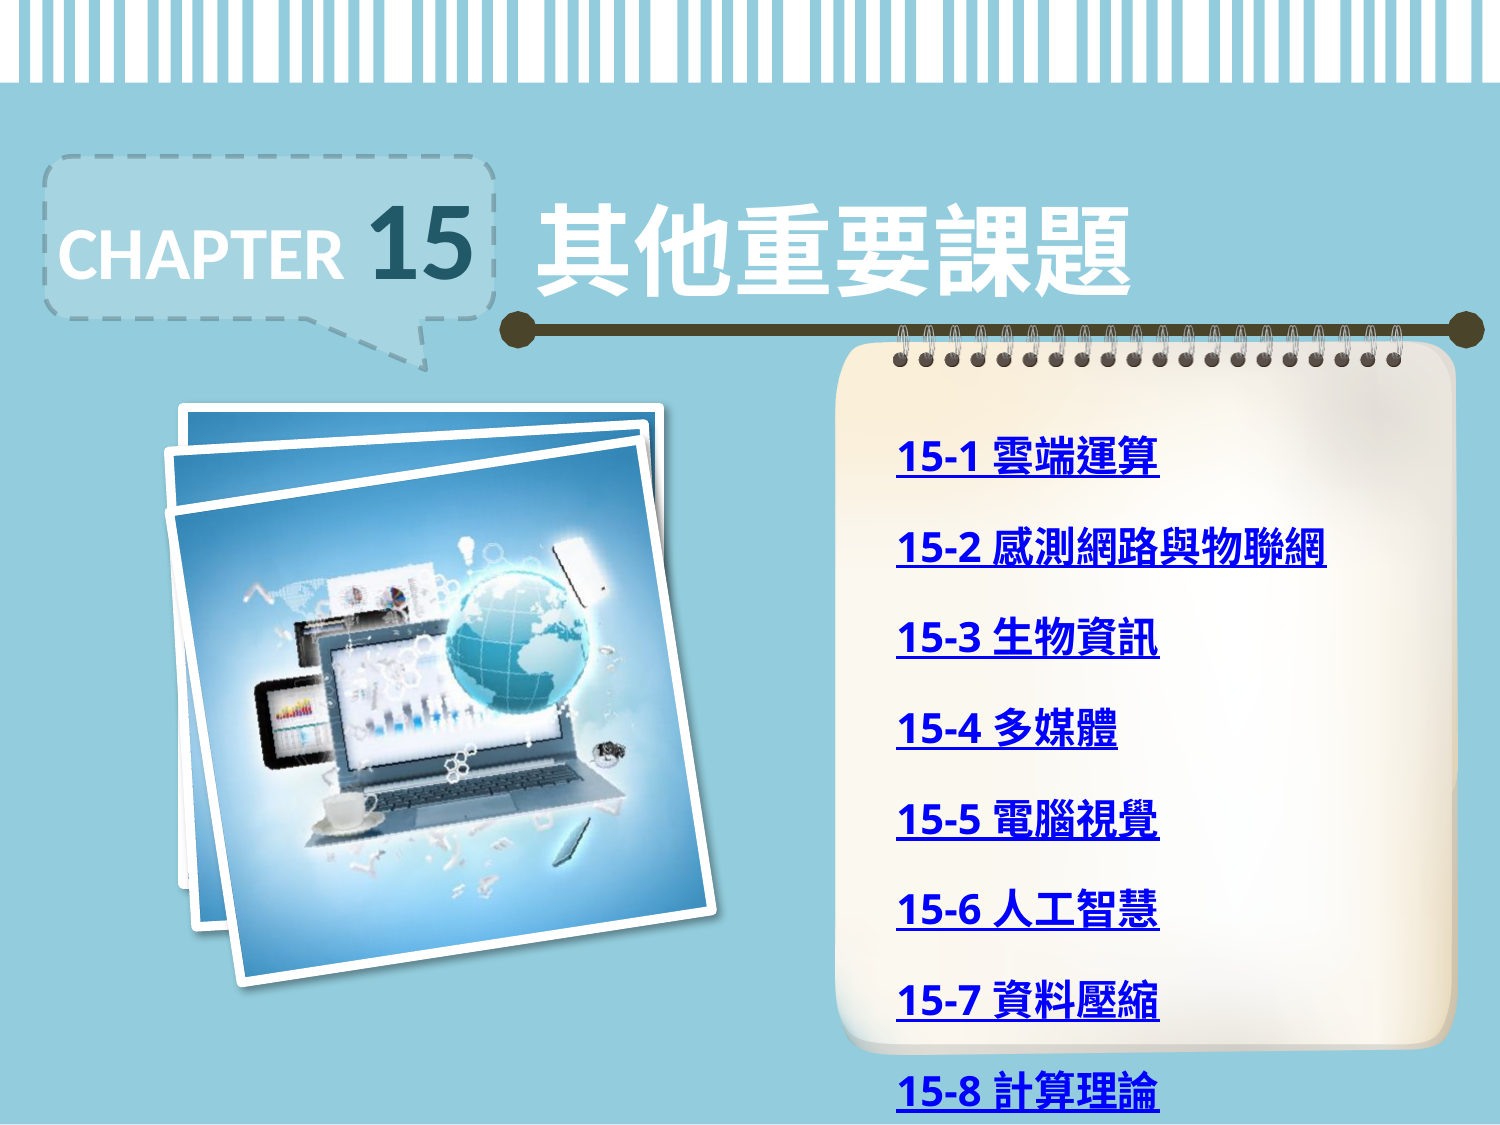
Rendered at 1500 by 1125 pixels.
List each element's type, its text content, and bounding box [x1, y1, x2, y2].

picture [174, 411, 706, 977]
text_box 15-1 雲端運算 15-2 感測網路與物聯網 15-3 生物資訊 15-4 多媒體 15-5 電腦視覺 15-6 人工智慧 15-7 資料壓縮 15-8 計算理論 [881, 1063, 1392, 1125]
title 其他重要課題 [518, 171, 1417, 326]
picture [835, 325, 1458, 1055]
